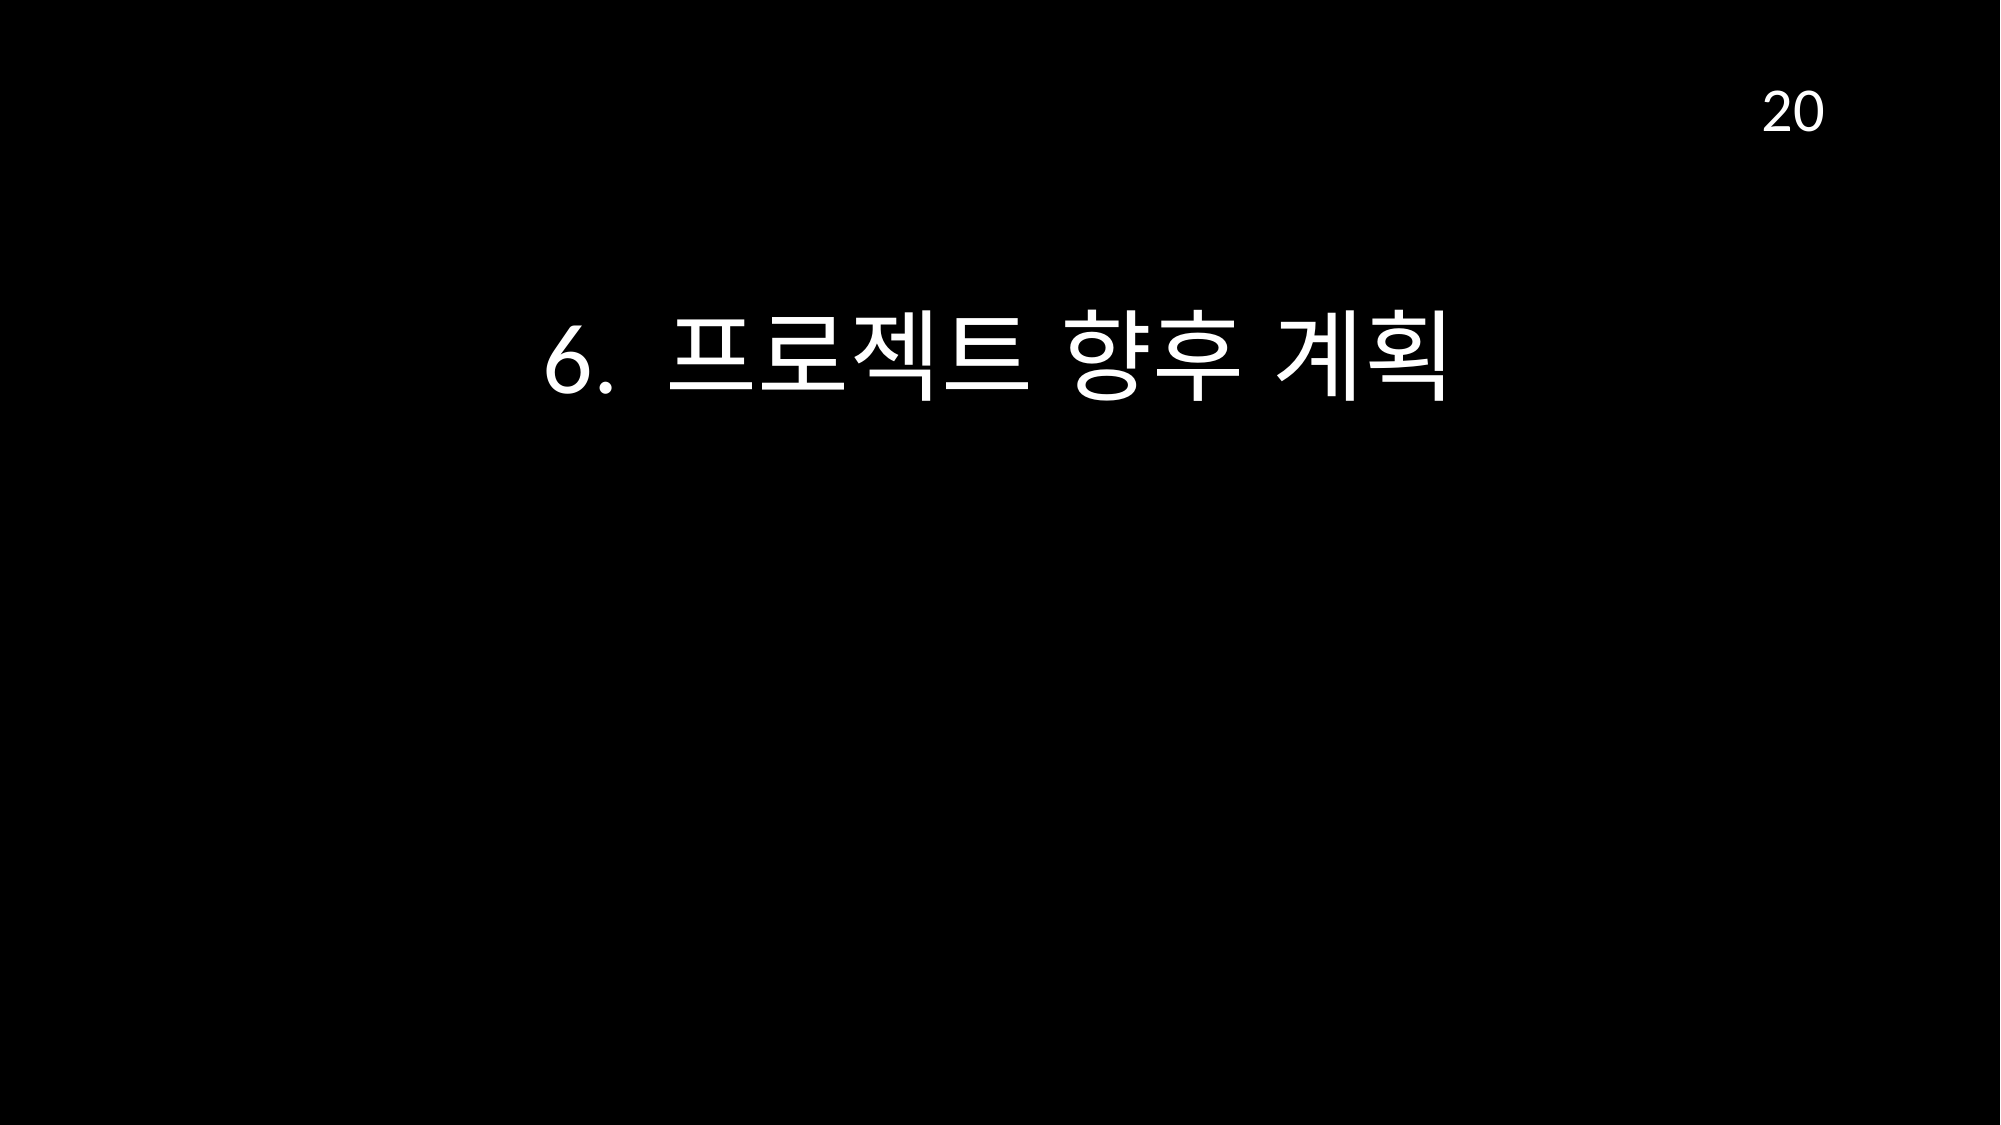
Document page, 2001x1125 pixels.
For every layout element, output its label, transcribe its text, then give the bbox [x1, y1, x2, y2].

slide_number 20 [1390, 76, 1841, 137]
list 6. 프로젝트 향후 계획 [137, 299, 1863, 1014]
